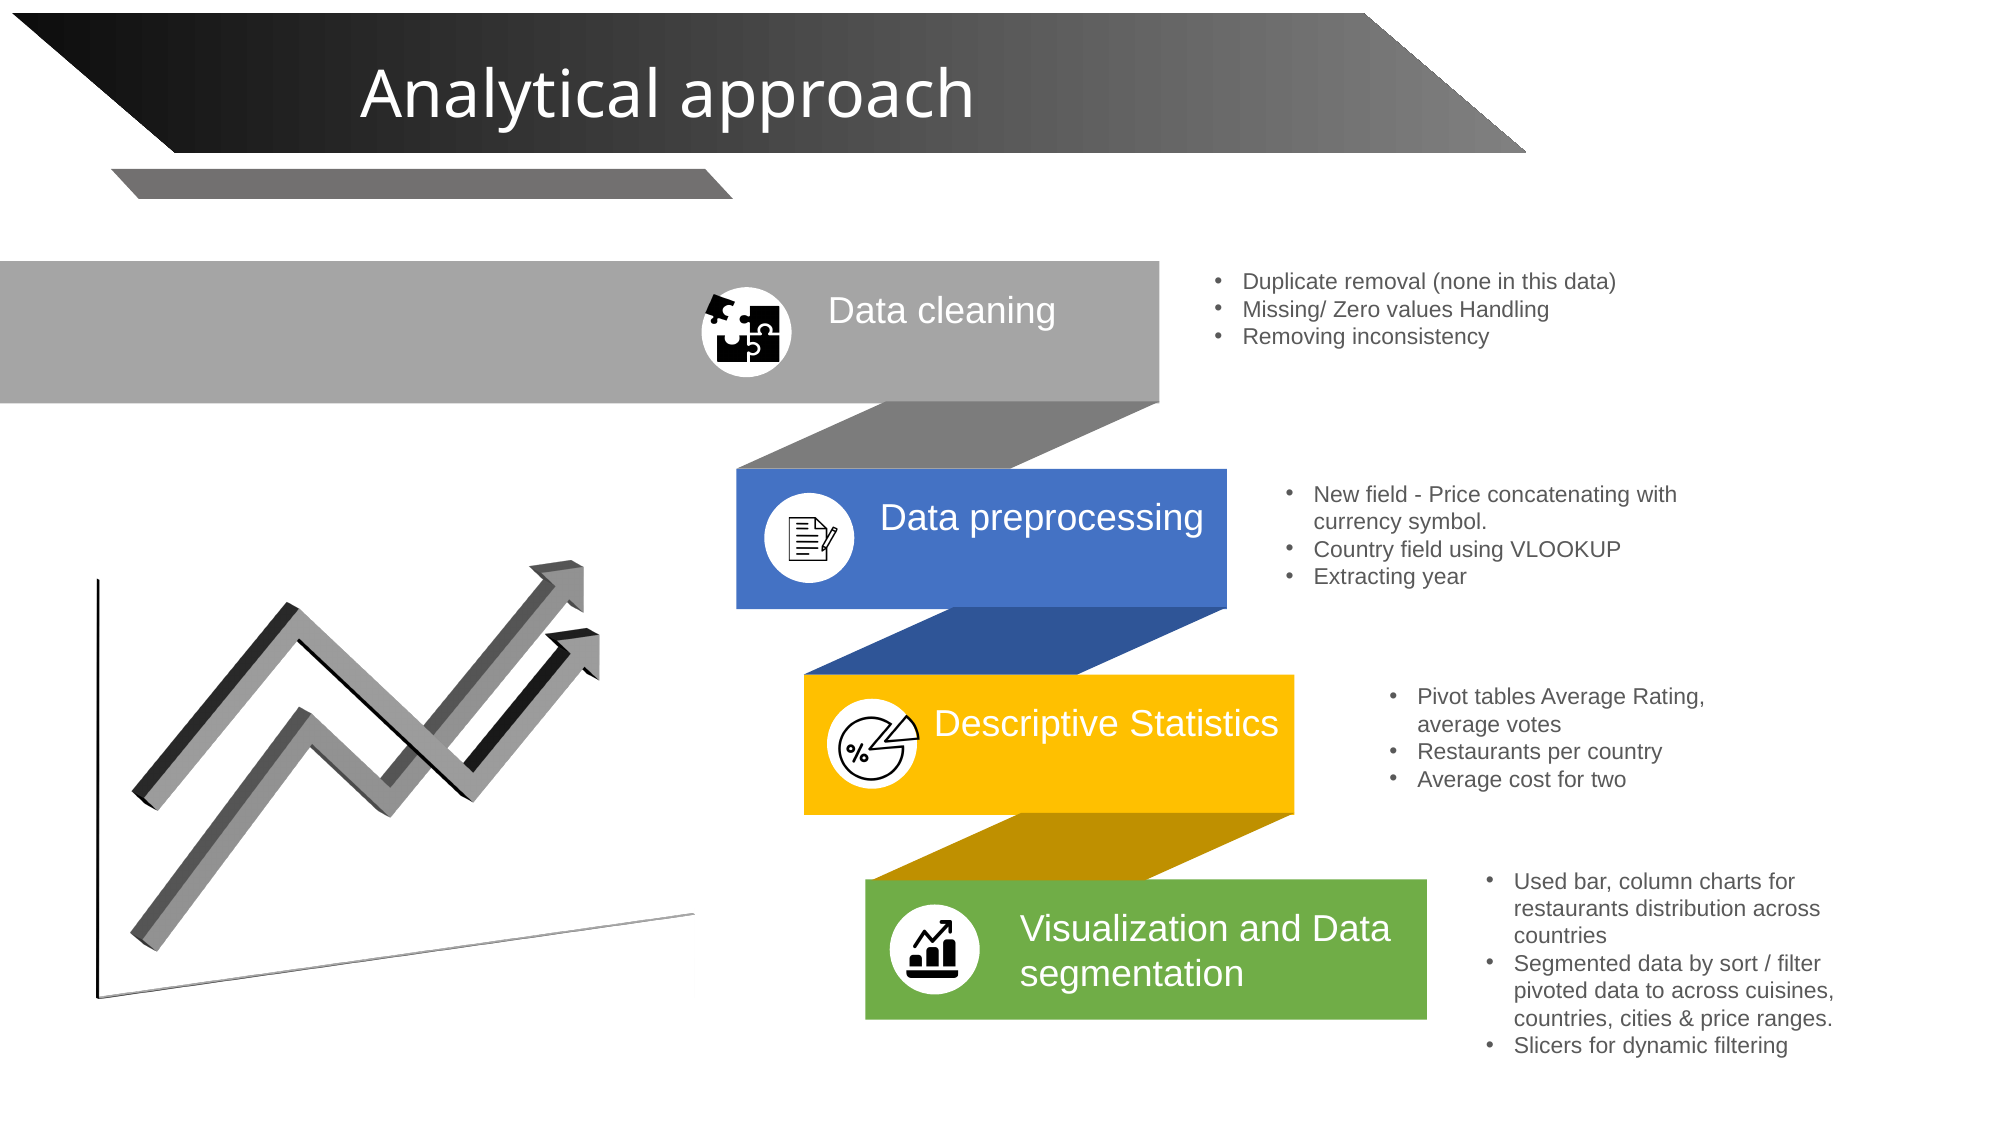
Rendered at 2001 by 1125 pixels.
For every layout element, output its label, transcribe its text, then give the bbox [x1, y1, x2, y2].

text_box Data cleaning [813, 279, 1089, 339]
text_box [837, 714, 920, 783]
text_box [848, 783, 897, 790]
text_box [803, 606, 1228, 676]
text_box Pivot tables Average Rating, average votes Restaurants per country Average cost for two [1374, 674, 1800, 800]
text_box Data preprocessing [865, 485, 1260, 546]
text_box [705, 294, 780, 362]
text_box [96, 560, 696, 999]
text_box New field - Price concatenating with currency symbol. Country field using VLOOKUP Extracting year [1270, 471, 1696, 597]
text_box [763, 491, 856, 584]
text_box [0, 260, 1161, 404]
text_box Used bar, column charts for restaurants distribution across countries Segmented data by sort / filter pivoted data to across cuisines, countries, cities & price ranges. Slicers for dynamic filtering [1471, 858, 1897, 1094]
text_box [803, 673, 1296, 816]
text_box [11, 12, 1528, 154]
text_box Visualization and Data segmentation [1005, 896, 1415, 1002]
text_box [735, 468, 1228, 610]
text_box [788, 517, 838, 561]
text_box [825, 697, 908, 774]
text_box [871, 811, 1295, 882]
text_box Duplicate removal (none in this data) Missing/ Zero values Handling Removing inconsistency [1199, 259, 1691, 357]
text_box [110, 168, 733, 199]
text_box [864, 878, 1428, 1021]
text_box [888, 903, 981, 996]
text_box [736, 400, 1160, 470]
text_box [711, 300, 793, 379]
text_box Descriptive Statistics [919, 691, 1296, 752]
text_box [906, 920, 959, 978]
text_box [700, 312, 705, 352]
text_box [720, 286, 773, 294]
